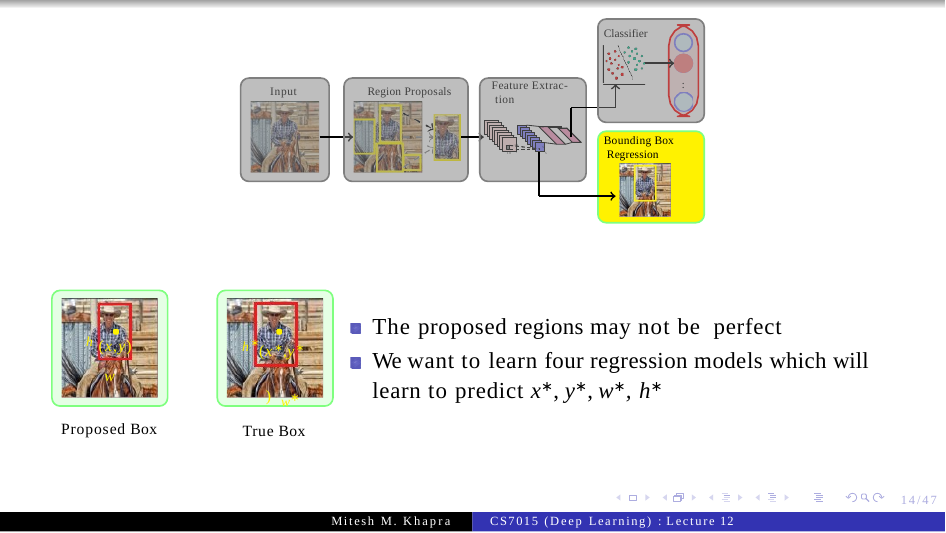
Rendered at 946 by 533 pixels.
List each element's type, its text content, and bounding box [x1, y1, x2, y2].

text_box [318, 76, 459, 183]
text_box [350, 357, 361, 369]
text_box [50, 289, 169, 408]
text_box [0, 0, 945, 8]
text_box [460, 76, 565, 183]
text_box Proposed Box [59, 416, 161, 438]
text_box True Box [240, 418, 310, 440]
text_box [216, 289, 335, 408]
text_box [570, 17, 706, 224]
text_box 14/47 [898, 493, 941, 508]
text_box The proposed regions may not be perfect We want to learn four regression models which will learn to predict x∗, y∗, w∗, h∗ [365, 302, 912, 404]
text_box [0, 511, 946, 532]
text_box [350, 323, 361, 334]
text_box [537, 151, 672, 218]
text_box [239, 76, 317, 183]
